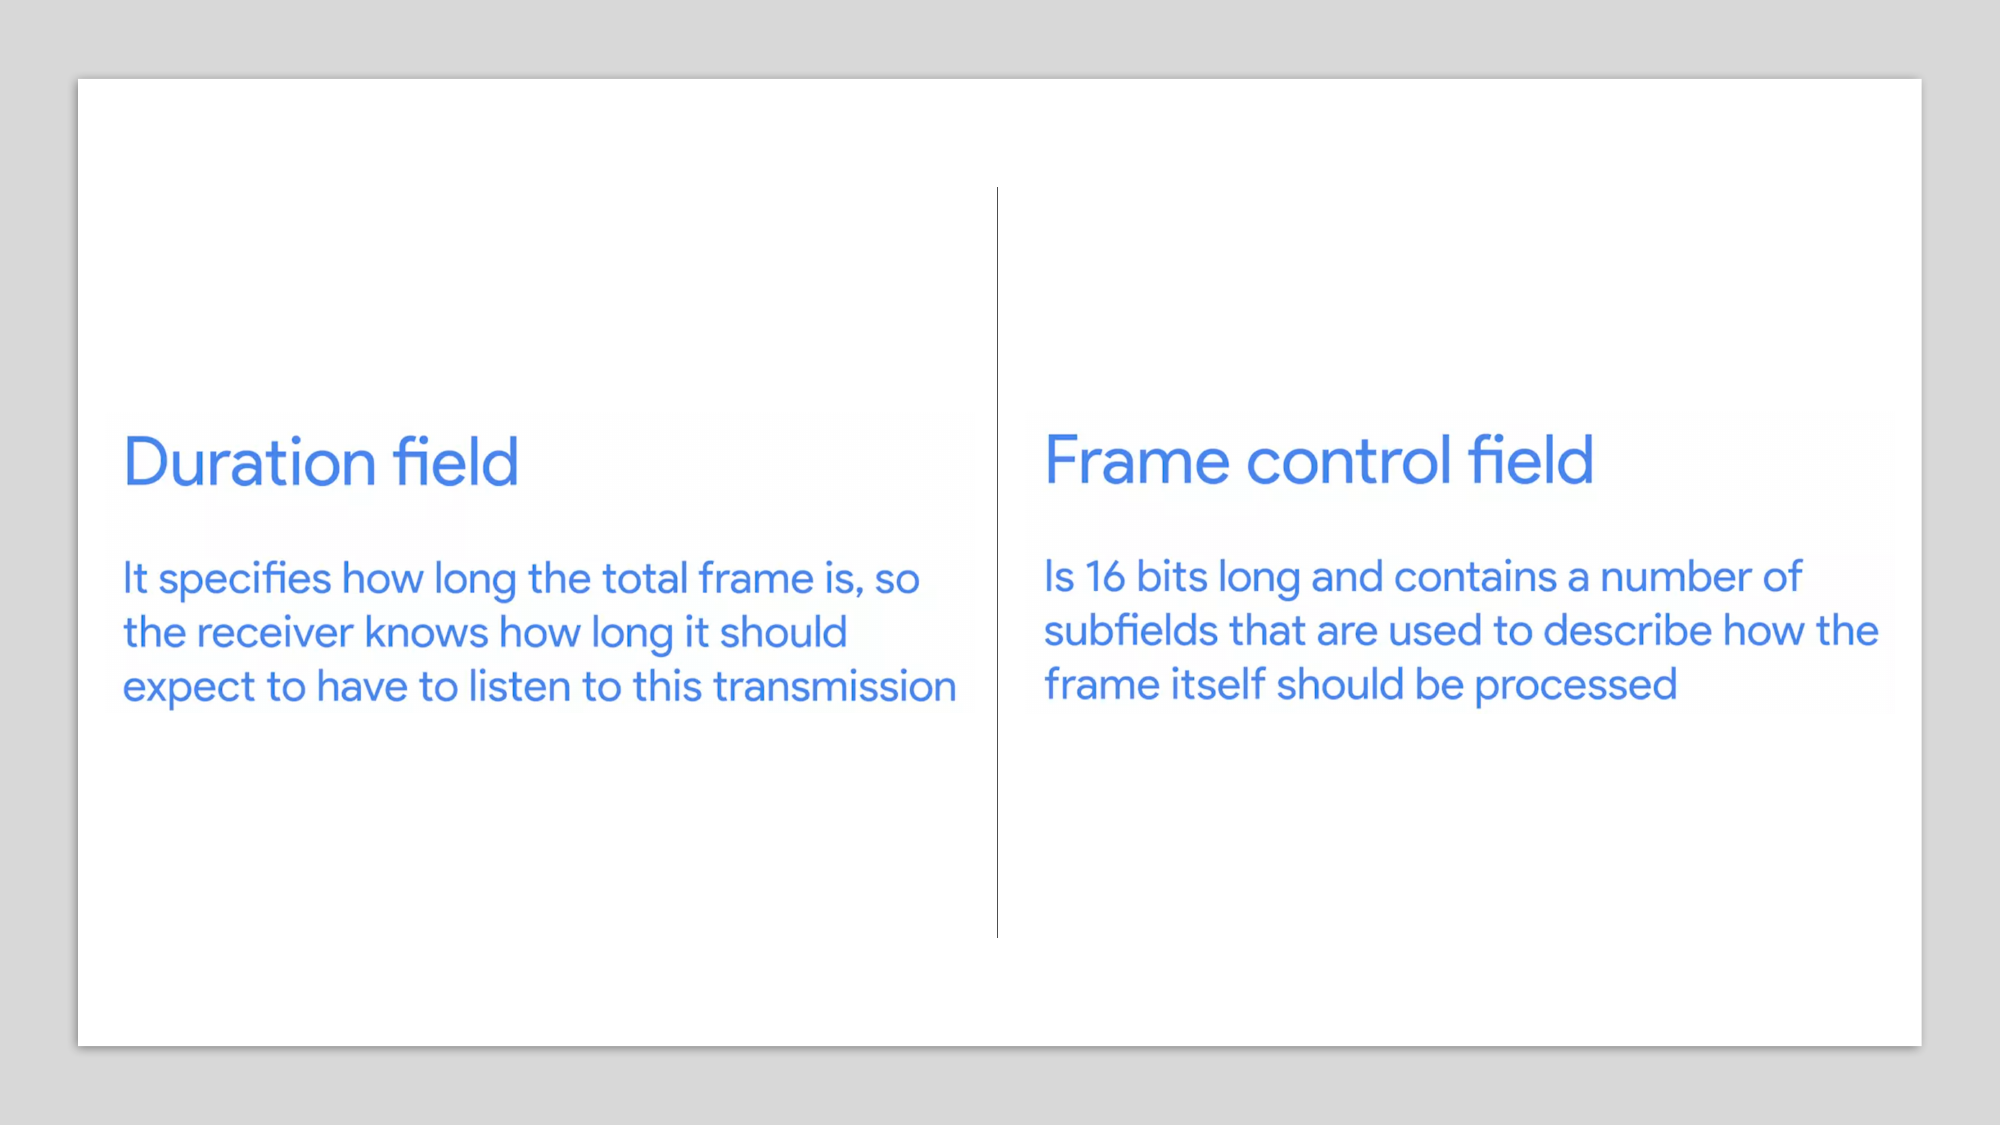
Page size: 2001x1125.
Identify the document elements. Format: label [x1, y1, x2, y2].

picture [105, 412, 975, 713]
picture [1025, 411, 1895, 714]
text_box [0, 0, 2000, 1125]
text_box [77, 78, 1923, 1047]
